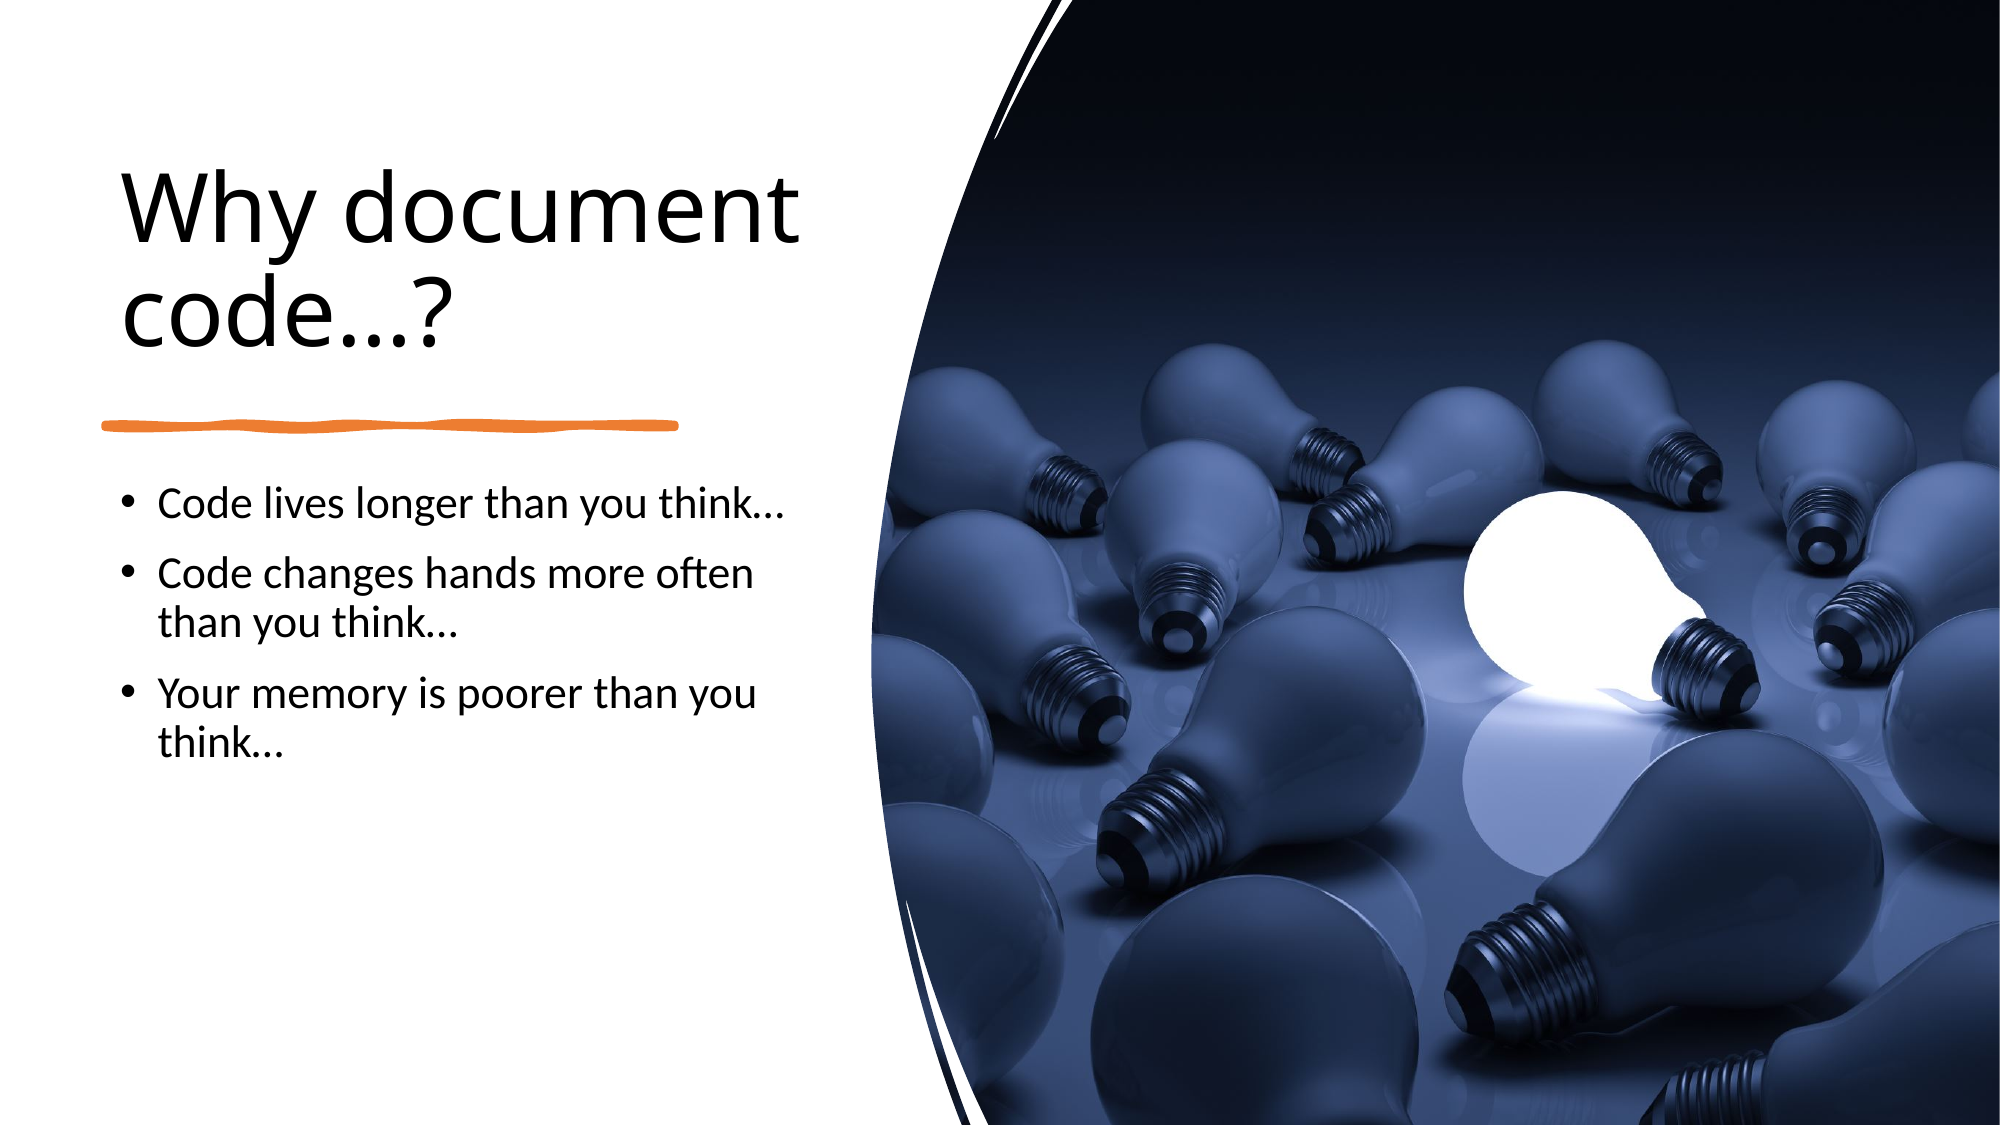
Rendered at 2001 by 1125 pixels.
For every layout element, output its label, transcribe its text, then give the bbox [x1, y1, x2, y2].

text_box [103, 421, 676, 431]
text_box [0, 0, 871, 1125]
list Code lives longer than you think… Code changes hands more often than you think… Your memory is poorer than you think… [105, 471, 802, 1016]
title Why document code…? [105, 53, 822, 375]
picture [871, 0, 2000, 1125]
